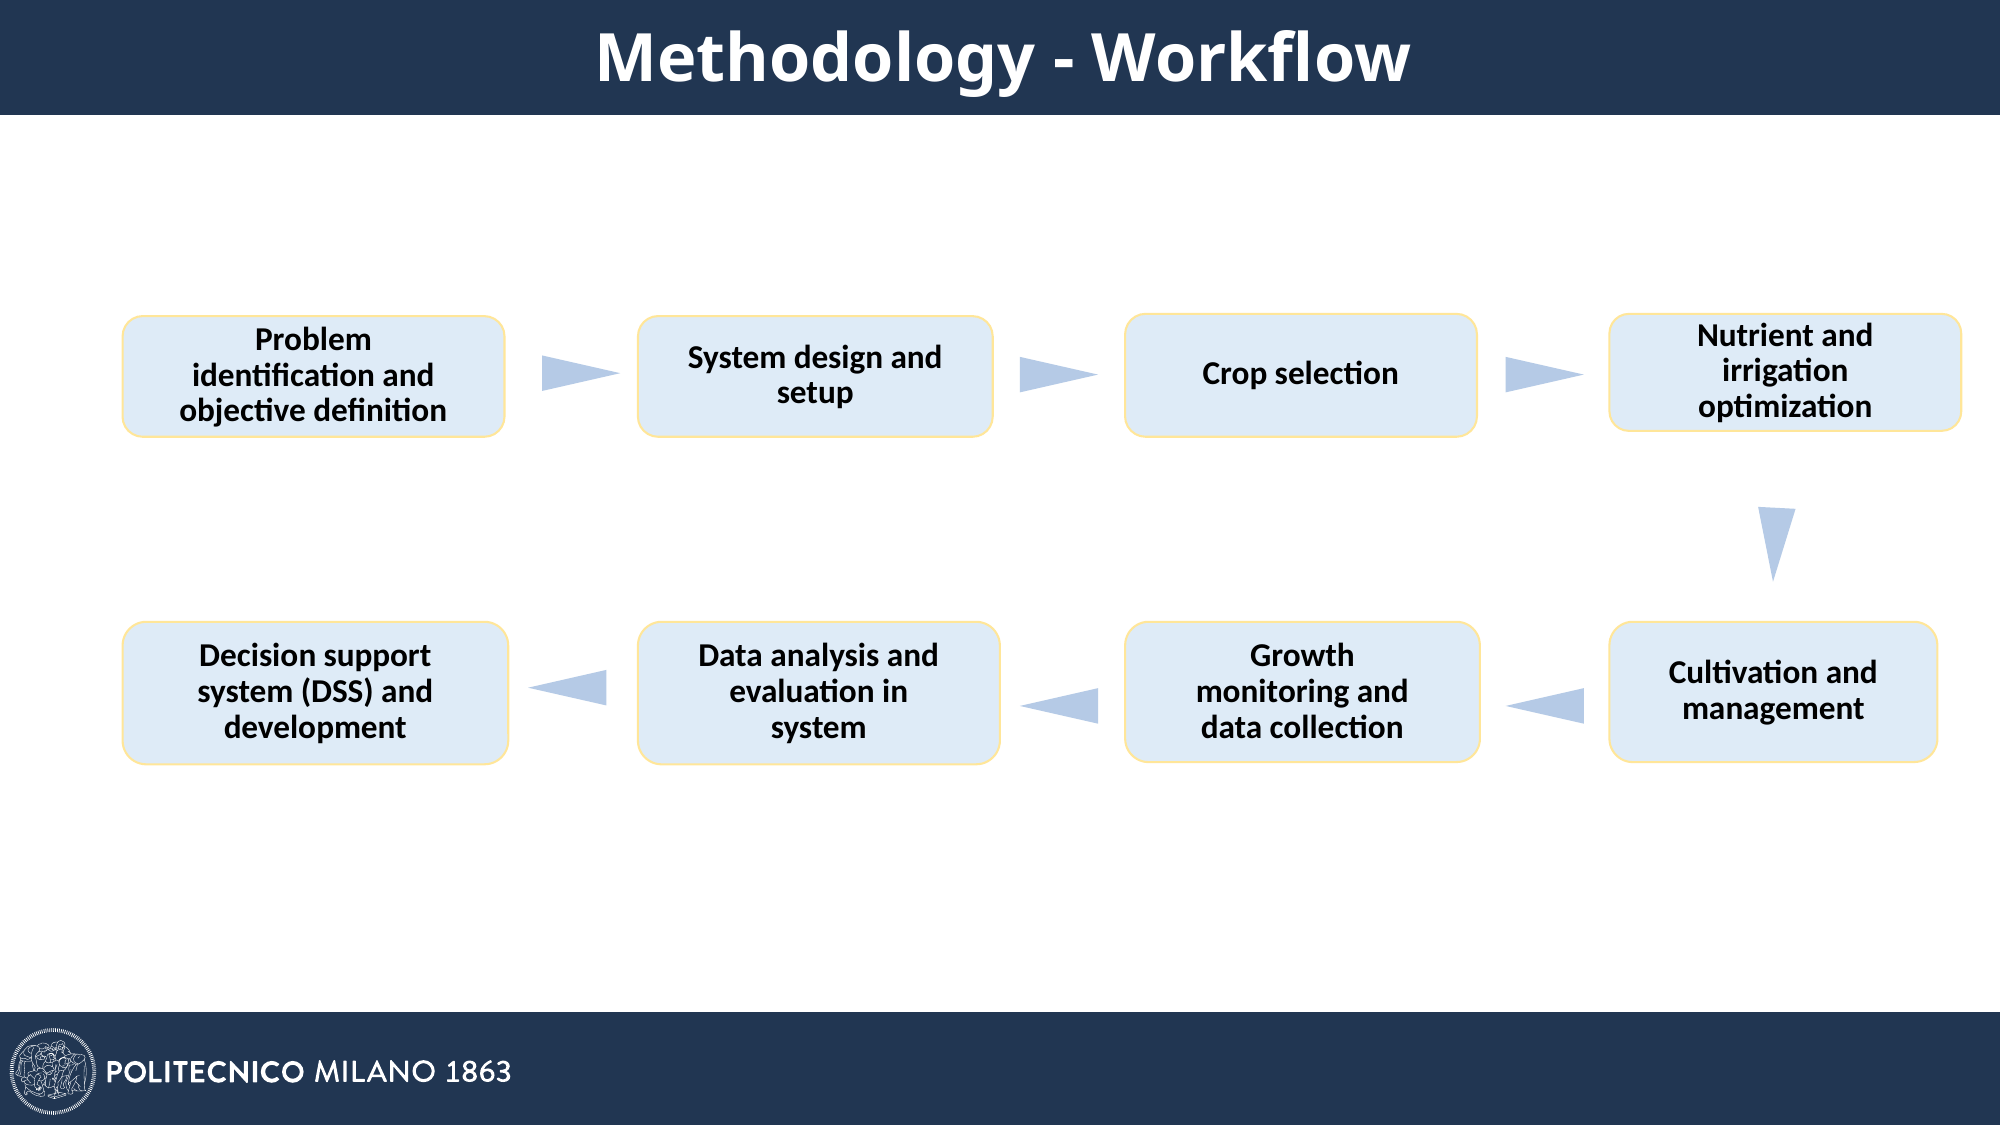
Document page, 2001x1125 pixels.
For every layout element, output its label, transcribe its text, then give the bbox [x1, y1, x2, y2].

text_box Cultivation and management [1608, 620, 1939, 764]
text_box Problem identification and objective definition [121, 315, 506, 438]
text_box [1019, 356, 1099, 393]
text_box [542, 355, 621, 391]
text_box Data analysis and evaluation in system [636, 620, 1001, 766]
text_box [1758, 506, 1796, 582]
text_box Decision support system (DSS) and development [121, 620, 510, 766]
text_box [528, 669, 607, 706]
text_box Growth monitoring and data collection [1124, 620, 1481, 764]
text_box System design and setup [636, 315, 994, 438]
text_box [1505, 356, 1584, 393]
text_box [1019, 688, 1099, 724]
text_box [1505, 688, 1584, 724]
text_box Crop selection [1124, 312, 1479, 438]
text_box Nutrient and irrigation optimization [1608, 312, 1963, 432]
title Methodology - Workflow [17, 14, 1990, 104]
